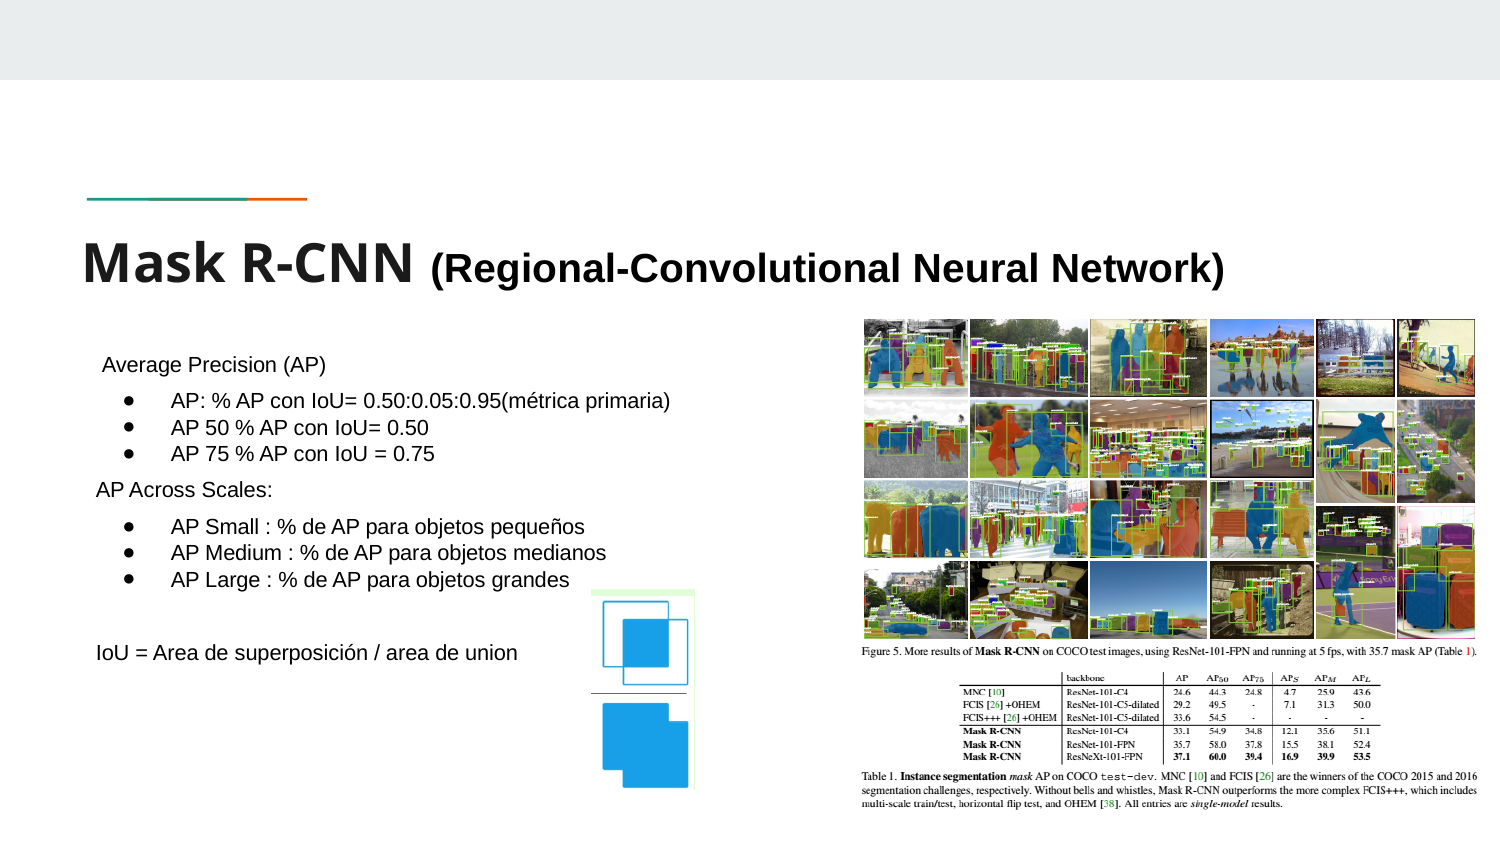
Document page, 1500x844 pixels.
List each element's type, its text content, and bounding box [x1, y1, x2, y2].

title Mask R-CNN (Regional-Convolutional Neural Network) [66, 213, 1330, 320]
picture [850, 302, 1500, 821]
list Average Precision (AP) AP: % AP con IoU= 0.50:0.05:0.95(métrica primaria) AP 50 % AP con IoU= 0.50 AP 75 % AP con IoU = 0.75 AP Across Scales: AP Small : % de AP para objetos pequeños AP Medium : % de AP para objetos medianos AP Large : % de AP para objetos grandes IoU = Area de superposición / area de union [80, 335, 720, 677]
picture [590, 589, 695, 790]
